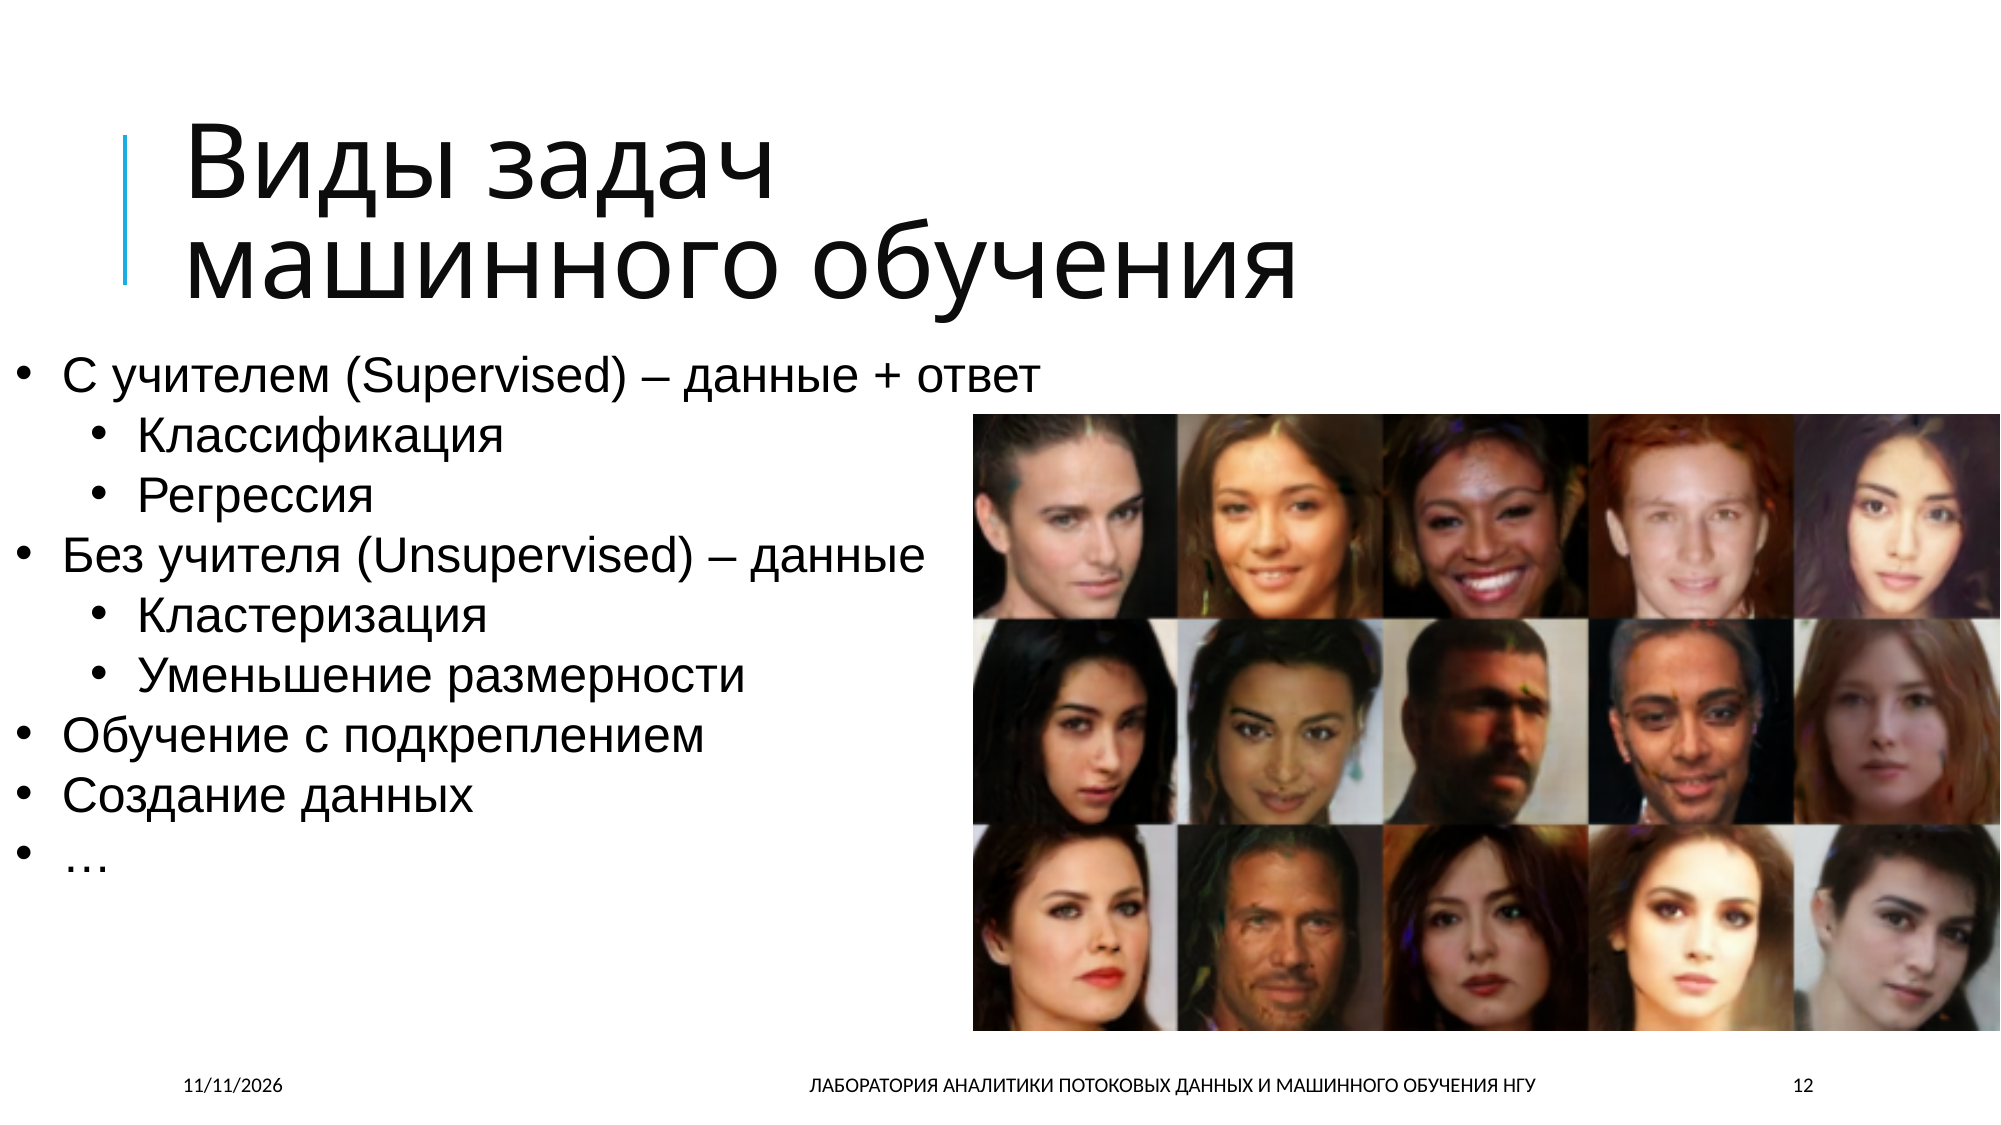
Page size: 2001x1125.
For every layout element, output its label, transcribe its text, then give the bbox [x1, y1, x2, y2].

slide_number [167, 1061, 522, 1107]
slide_number 12 [1777, 1061, 1938, 1107]
footer ЛАБОРАТОРИЯ АНАЛИТИКИ ПОТОКОВЫХ ДАННЫХ И МАШИННОГО ОБУЧЕНИЯ НГУ [794, 1061, 1763, 1107]
title Виды задач машинного обучения [167, 95, 1763, 342]
picture [973, 414, 2000, 1031]
text_box С учителем (Supervised) – данные + ответ Классификация Регрессия Без учителя (Unsupervised) – данные Кластеризация Уменьшение размерности Обучение с подкреплением Создание данных … [0, 334, 1107, 896]
